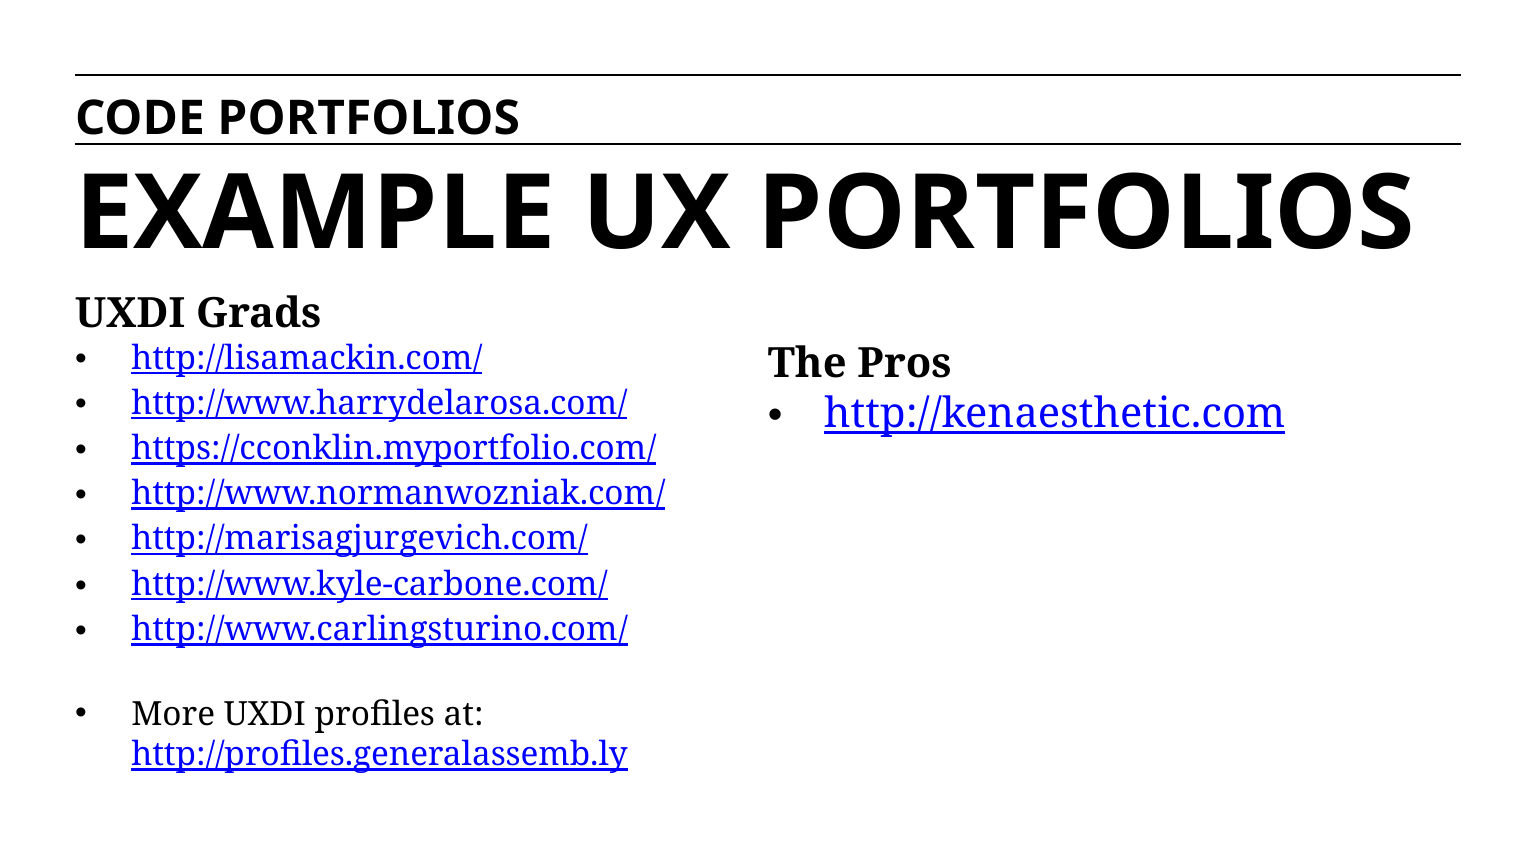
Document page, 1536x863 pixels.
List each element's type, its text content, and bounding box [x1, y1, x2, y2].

text_box CODE PORTFOLIOS [75, 86, 1275, 138]
text_box UXDI Grads http://lisamackin.com/ http://www.harrydelarosa.com/ https://cconklin.myportfolio.com/ http://www.normanwozniak.com/ http://marisagjurgevich.com/ http://www.kyle-carbone.com/ http://www.carlingsturino.com/ More UXDI profiles at: http://profiles.generalassemb.ly The Pros http://kenaesthetic.com [74, 285, 1461, 805]
text_box EXAMPLE UX PORTFOLIOS [75, 144, 1460, 285]
